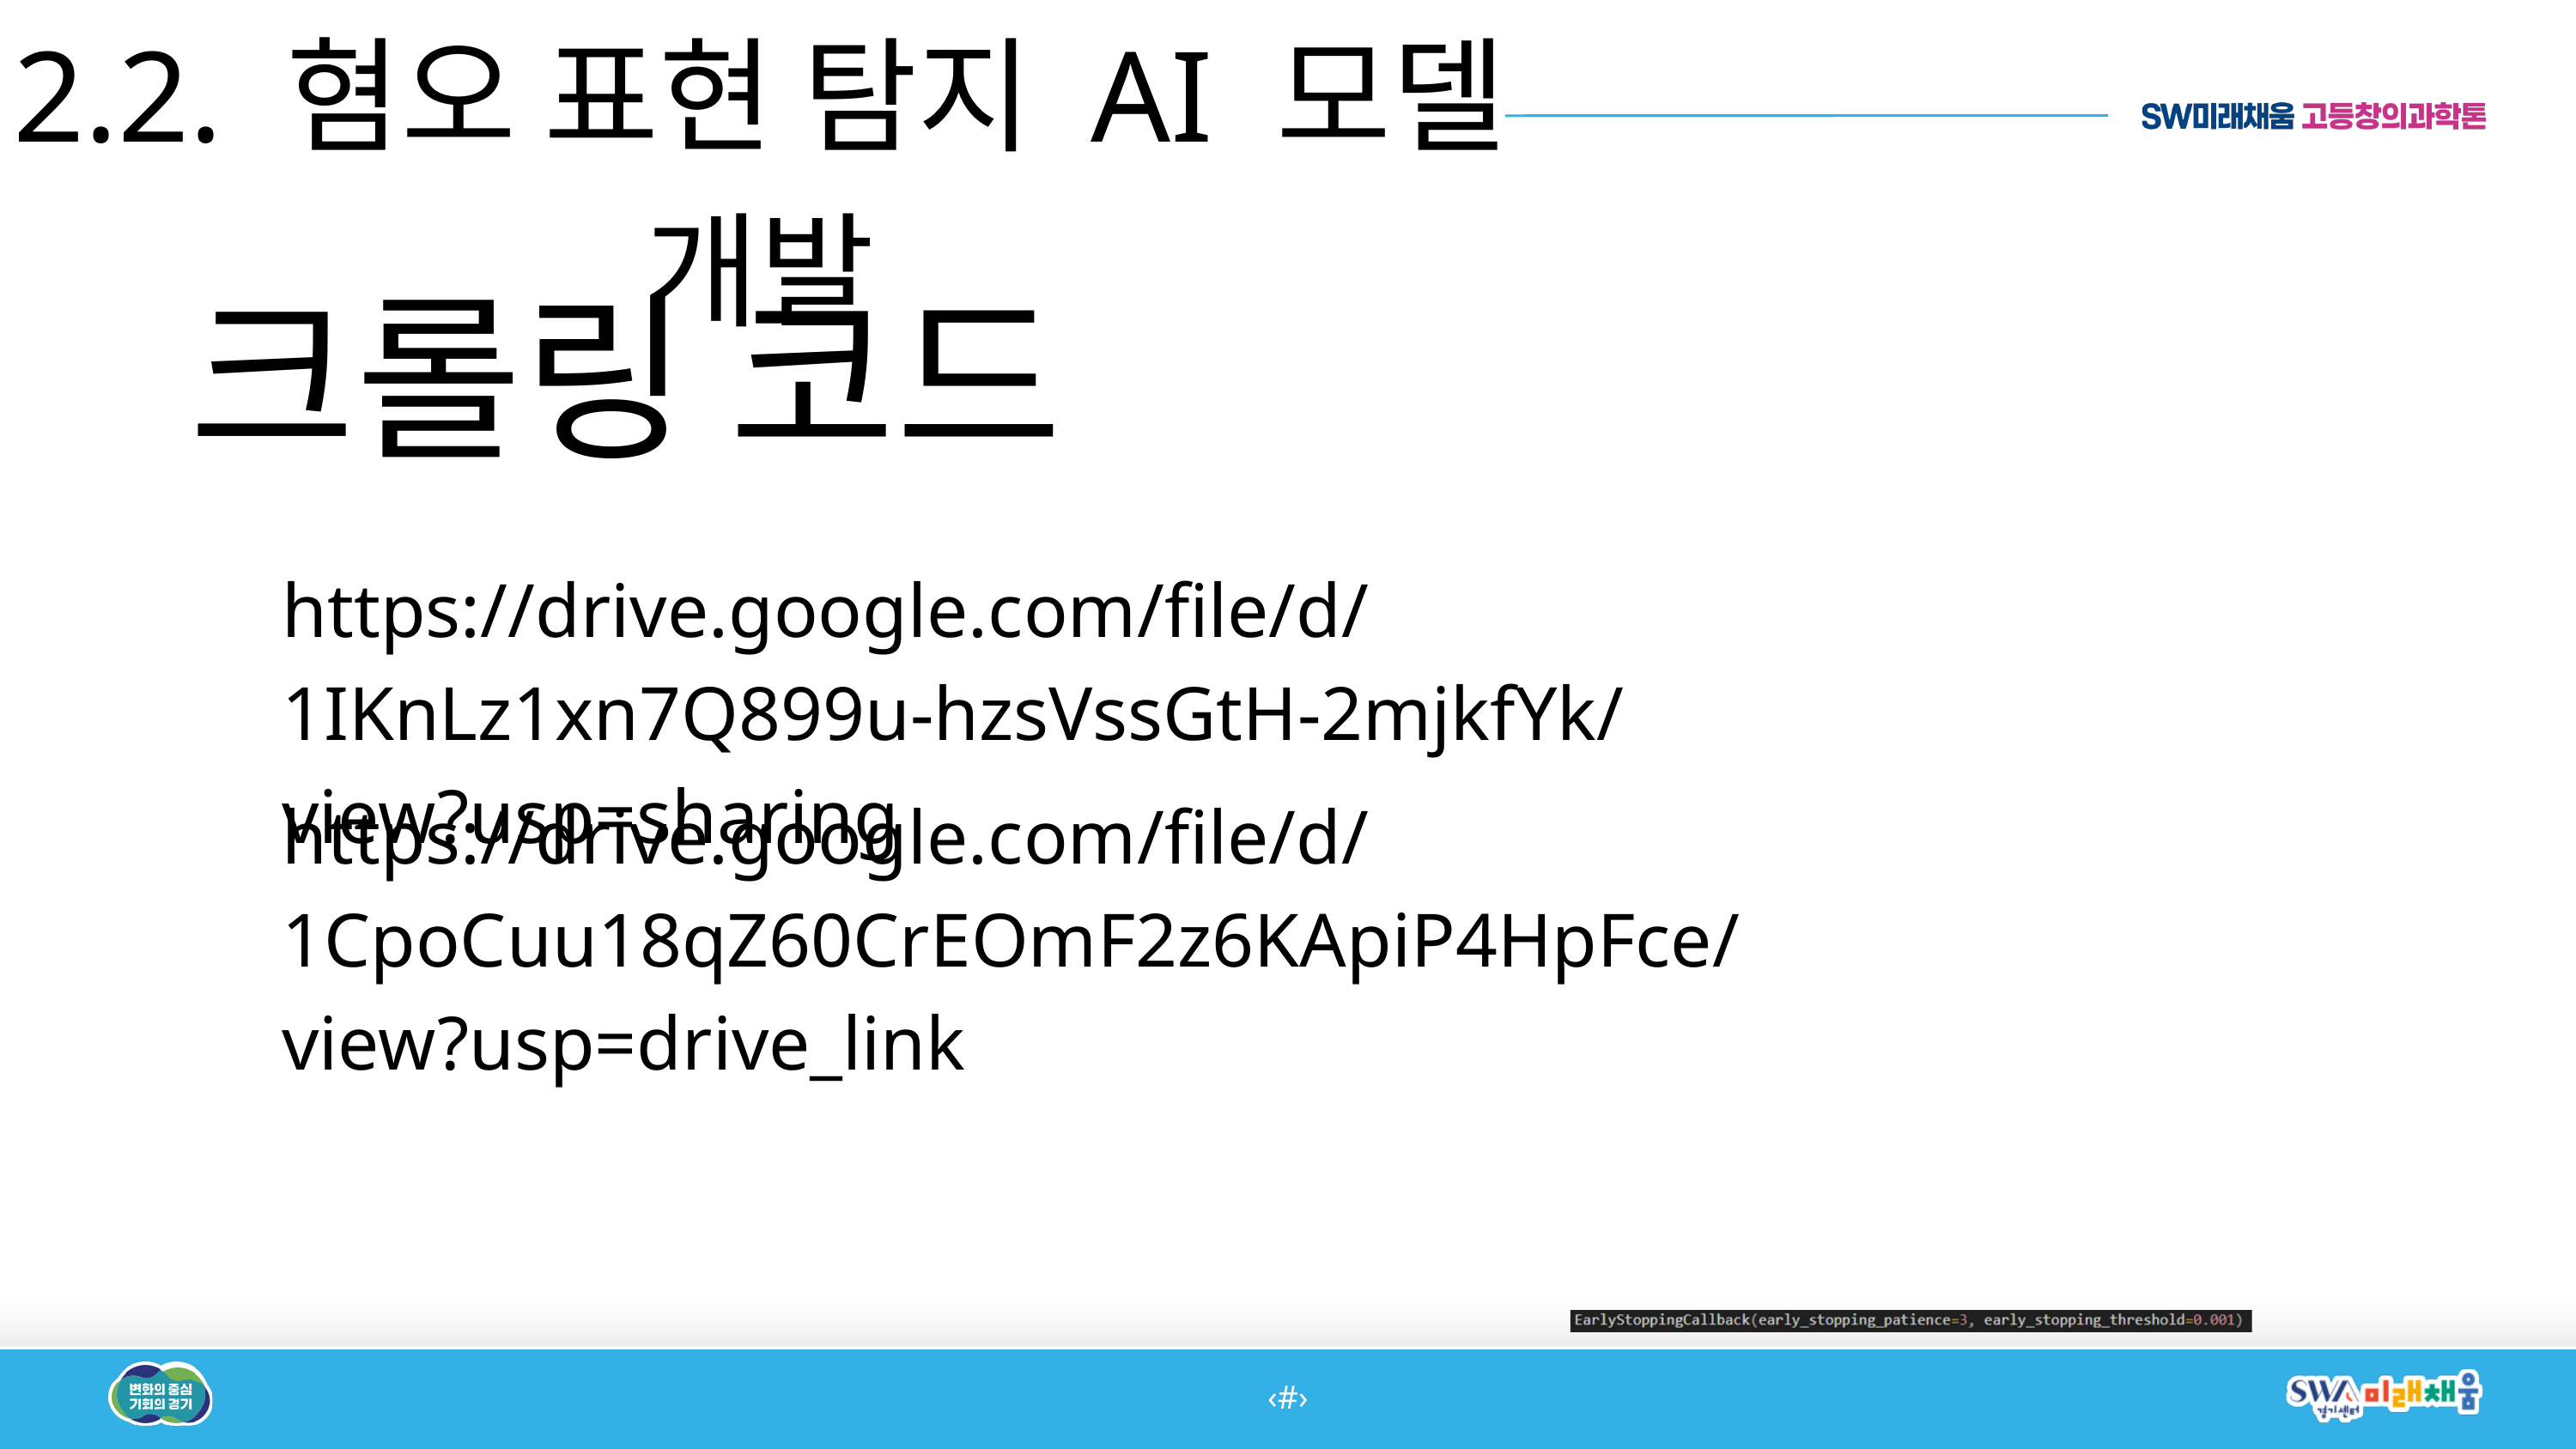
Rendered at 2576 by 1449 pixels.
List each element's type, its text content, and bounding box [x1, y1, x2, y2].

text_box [0, 1355, 2576, 1449]
text_box 2.2. 혐오 표현 탐지 AI 모델 개발 [0, 0, 1520, 343]
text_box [0, 1287, 2576, 1347]
text_box 크롤링 코드 [189, 227, 2300, 482]
text_box https://drive.google.com/file/d/1IKnLz1xn7Q899u-hzsVssGtH-2mjkfYk/view?usp=sharing [282, 549, 1757, 776]
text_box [2108, 80, 2490, 140]
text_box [1202, 1368, 1374, 1428]
text_box https://drive.google.com/file/d/1CpoCuu18qZ60CrEOmF2z6KApiP4HpFce/view?usp=drive_link [282, 776, 1757, 1085]
